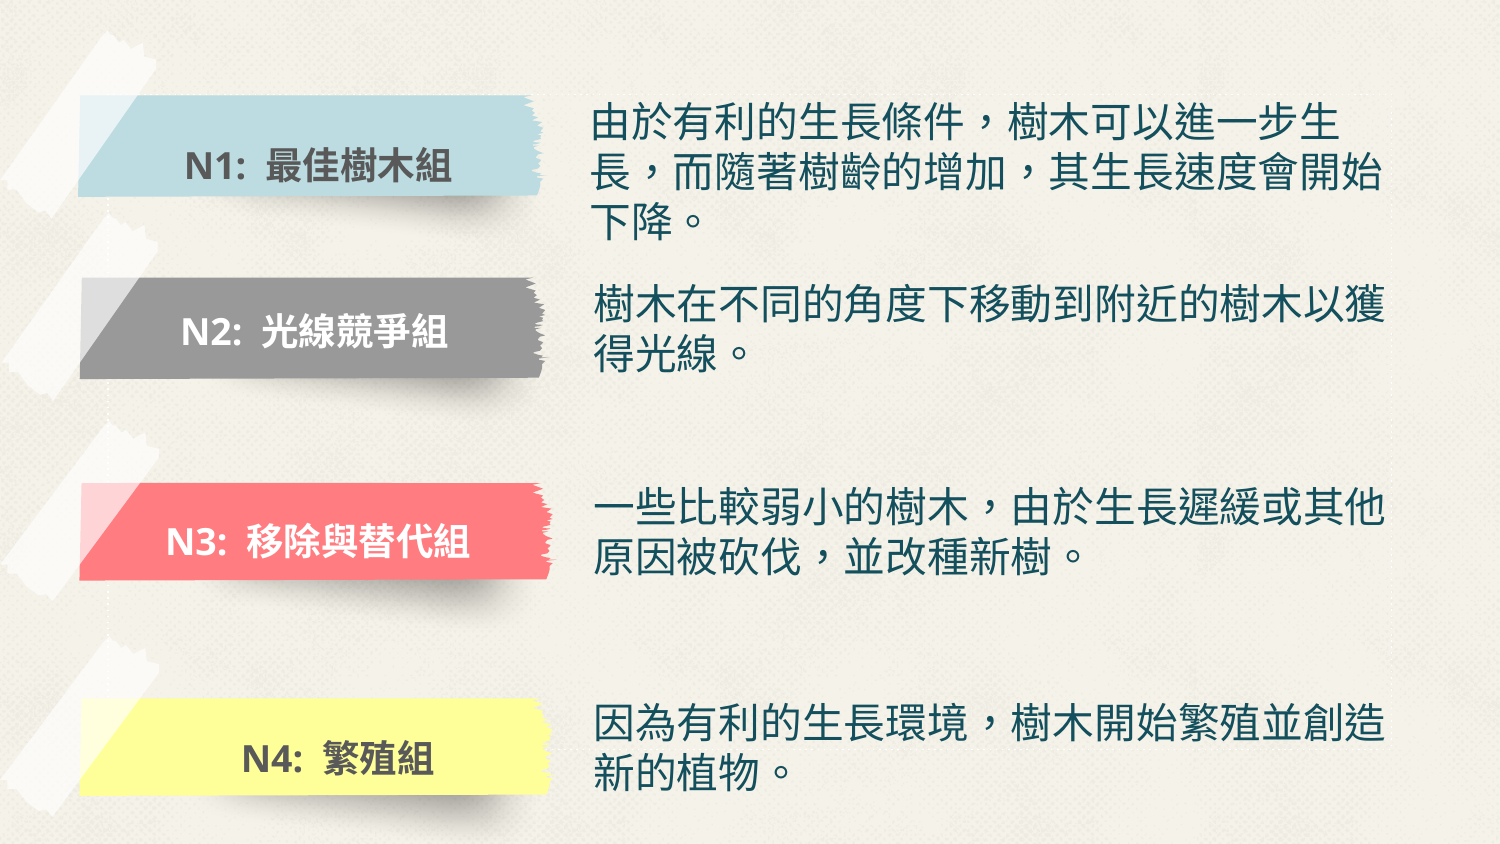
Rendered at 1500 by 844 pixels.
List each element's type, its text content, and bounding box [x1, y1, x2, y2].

text_box 一些比較弱小的樹木，由於生長遲緩或其他原因被砍伐，並改種新樹。 [578, 473, 1440, 589]
picture [0, 0, 1500, 844]
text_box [1, 212, 570, 423]
text_box 因為有利的生長環境，樹木開始繁殖並創造新的植物。 [578, 688, 1440, 804]
text_box 樹木在不同的角度下移動到附近的樹木以獲得光線。 [578, 270, 1440, 385]
text_box 由於有利的生長條件，樹木可以進一步生長，而隨著樹齡的增加，其生長速度會開始下降。 [574, 87, 1436, 253]
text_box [0, 420, 568, 632]
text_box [0, 30, 568, 212]
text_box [0, 635, 568, 844]
